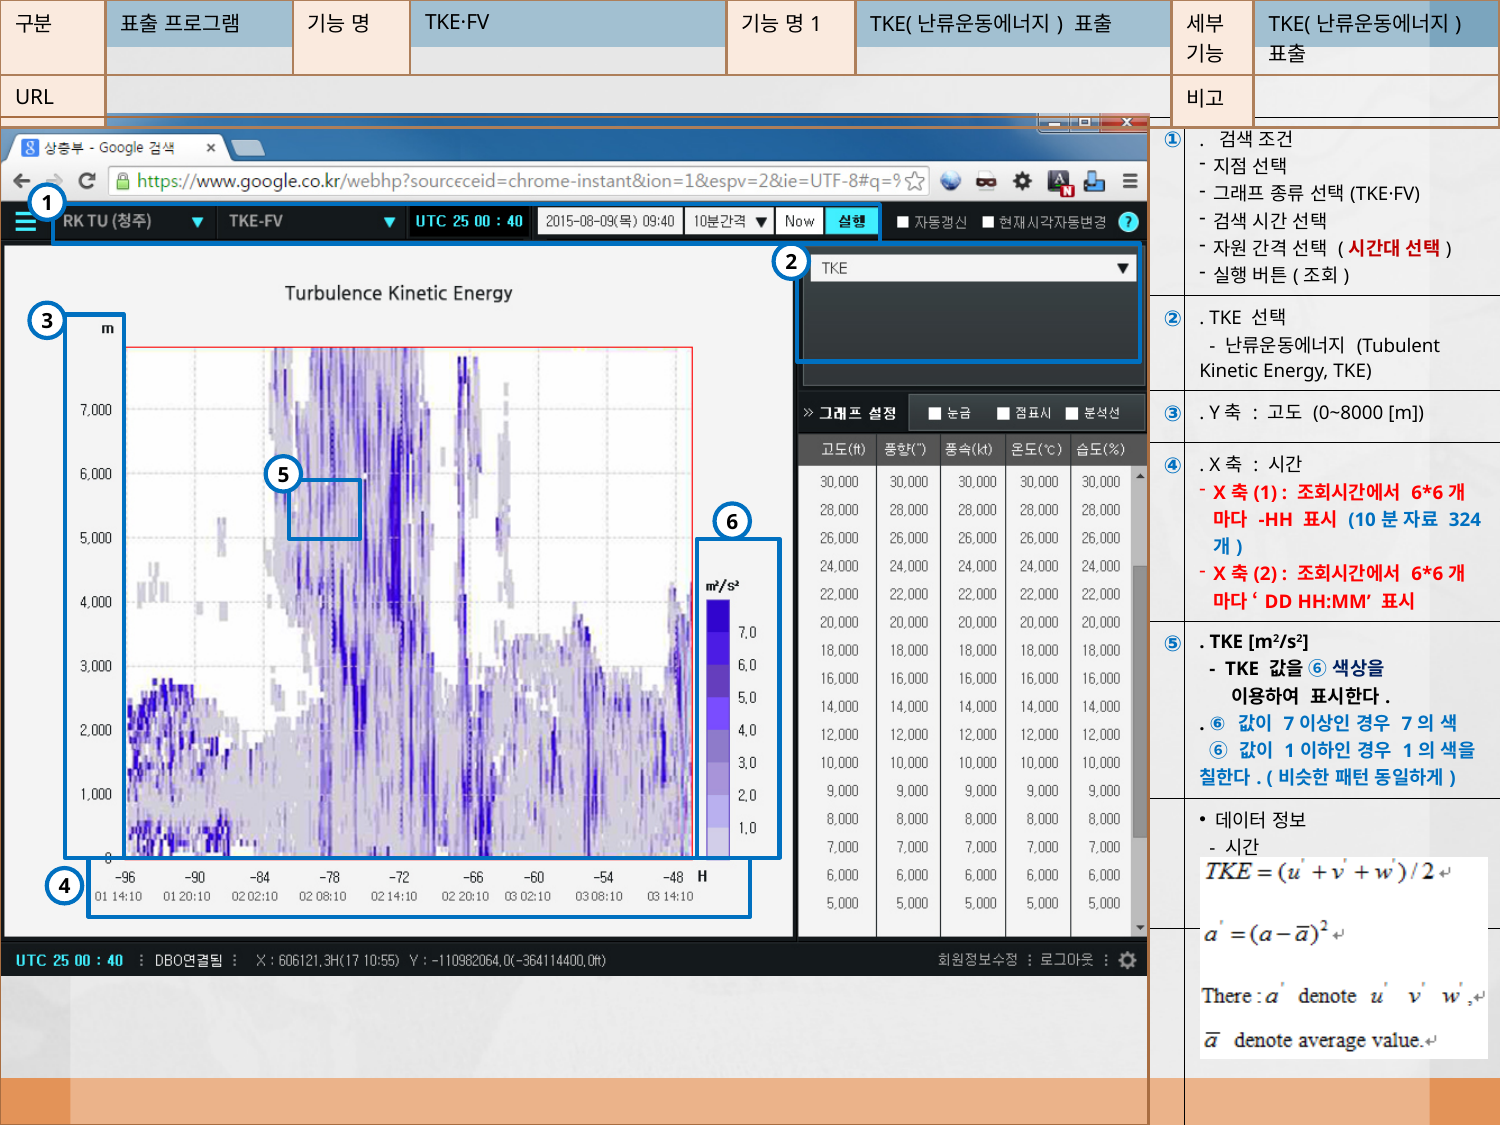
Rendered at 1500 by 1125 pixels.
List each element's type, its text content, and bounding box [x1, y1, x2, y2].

table_header 기능 명1 [728, 1, 854, 74]
table_header 구분 [1, 1, 104, 74]
table_cell . TKE 선택 - 난류운동에너지 (Tubulent Kinetic Energy, TKE) [1185, 296, 1500, 390]
table_cell [1150, 929, 1184, 1125]
table_cell ② [1151, 296, 1184, 390]
table_cell . Y축 : 고도 (0~8000 [m]) [1185, 391, 1500, 442]
text_box [734, 18, 766, 57]
table_cell . X축 : 시간 X축(1) : 조회시간에서 6*6개 마다 -HH 표시 (10분 자료 324개) X축(2) : 조회시간에서 6*6개 마다 ‘DD HH:MM’ 표시 [1185, 443, 1500, 621]
table_cell [107, 76, 1170, 126]
table_header . 검색 조건 지점 선택 그래프 종류 선택(TKE·FV) 검색 시간 선택 자원 간격 선택 (시간대 선택) 실행 버튼(조회) [1185, 129, 1500, 295]
table_header 세부 기능 [1173, 1, 1252, 74]
table_cell ⑤ [1151, 622, 1184, 798]
table_header TKE(난류운동에너지) 표출 [1255, 1, 1498, 74]
table_header TKE·FV [411, 1, 725, 74]
picture [0, 113, 1150, 976]
table_cell . TKE 계산식 [1185, 929, 1500, 1125]
text_box [0, 978, 1150, 1125]
table_header 기능 명 [294, 1, 409, 74]
table_cell . TKE [m2/s2] - TKE 값을 ⑥ 색상을 이용하여 표시한다. . ⑥ 값이 7이상인 경우 7의 색 ⑥ 값이 1이하인 경우 1의 색을 칠한다. (비슷한 패턴 동일하게) [1185, 622, 1500, 798]
table_header TKE(난류운동에너지) 표출 [857, 1, 1170, 74]
table_cell [1151, 799, 1184, 928]
table_cell [1255, 76, 1498, 126]
table_header 표출 프로그램 [107, 1, 292, 74]
picture [1199, 857, 1488, 1059]
table_cell ④ [1151, 443, 1184, 621]
table_cell 데이터 정보 - 시간 - 고도[m] - TKE(난류운동에너지)[m2/s2] [1185, 799, 1500, 928]
table_cell URL [1, 76, 104, 110]
table_cell 비고 [1173, 76, 1252, 126]
table_header ① [1151, 129, 1184, 295]
table_cell ③ [1151, 391, 1184, 442]
